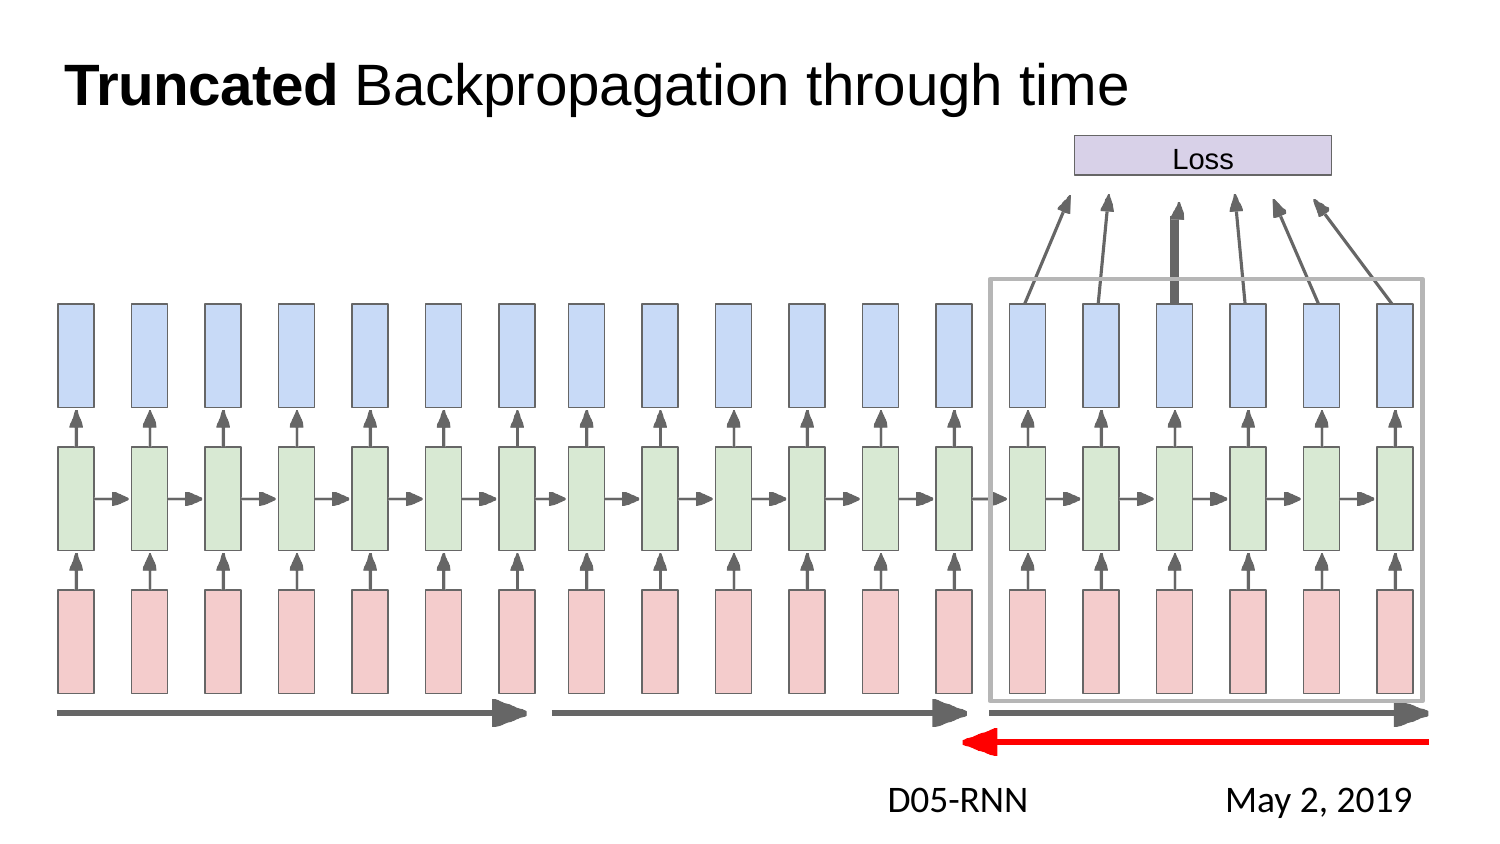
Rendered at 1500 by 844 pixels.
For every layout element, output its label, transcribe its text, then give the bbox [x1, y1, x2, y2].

text_box Loss [1074, 135, 1332, 175]
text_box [0, 193, 1500, 844]
text_box Truncated Backpropagation through time [62, 45, 1138, 118]
